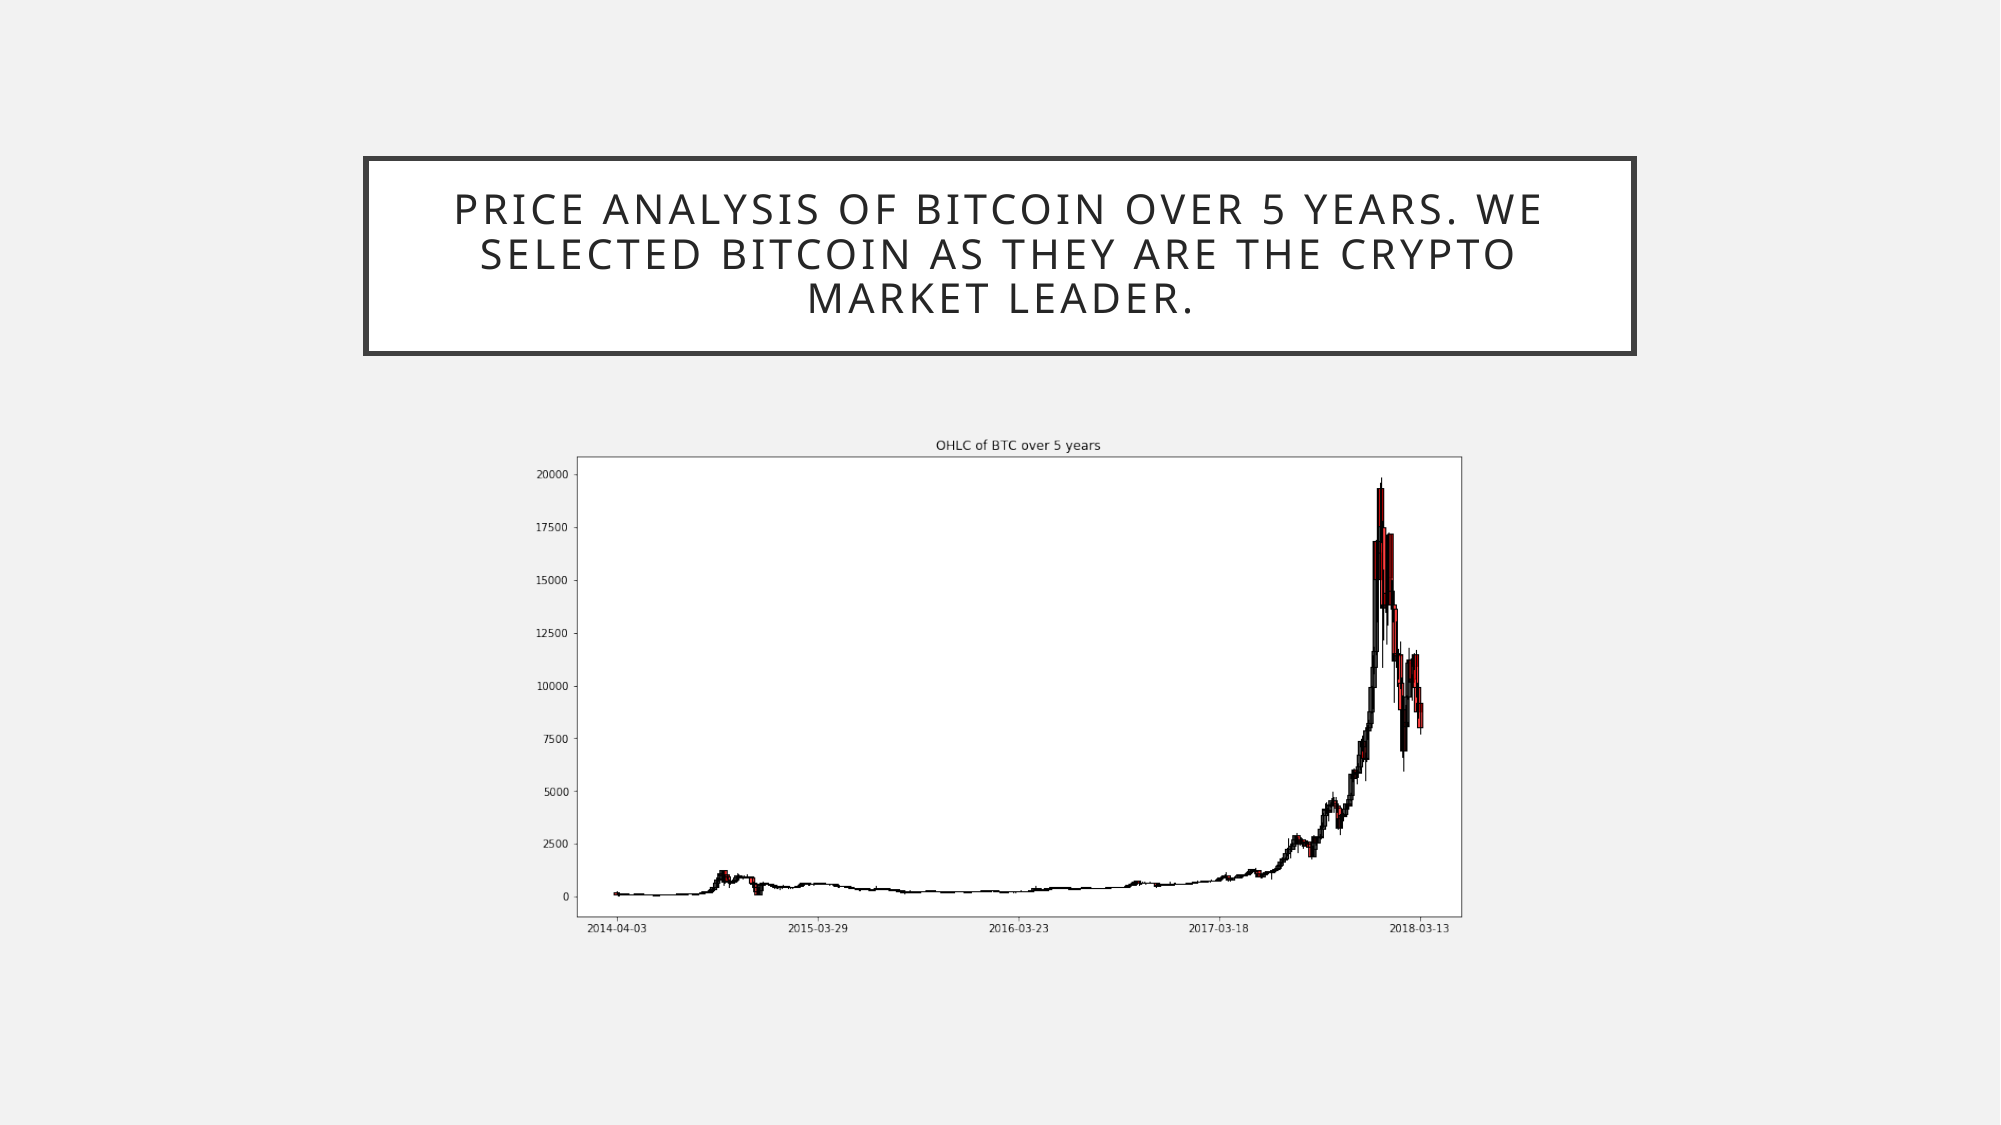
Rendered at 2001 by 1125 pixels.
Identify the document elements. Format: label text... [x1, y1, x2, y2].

title Price analysis of Bitcoin over 5 years. We selected Bitcoin as they are the crypto market leader. [363, 156, 1637, 356]
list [528, 432, 1472, 942]
